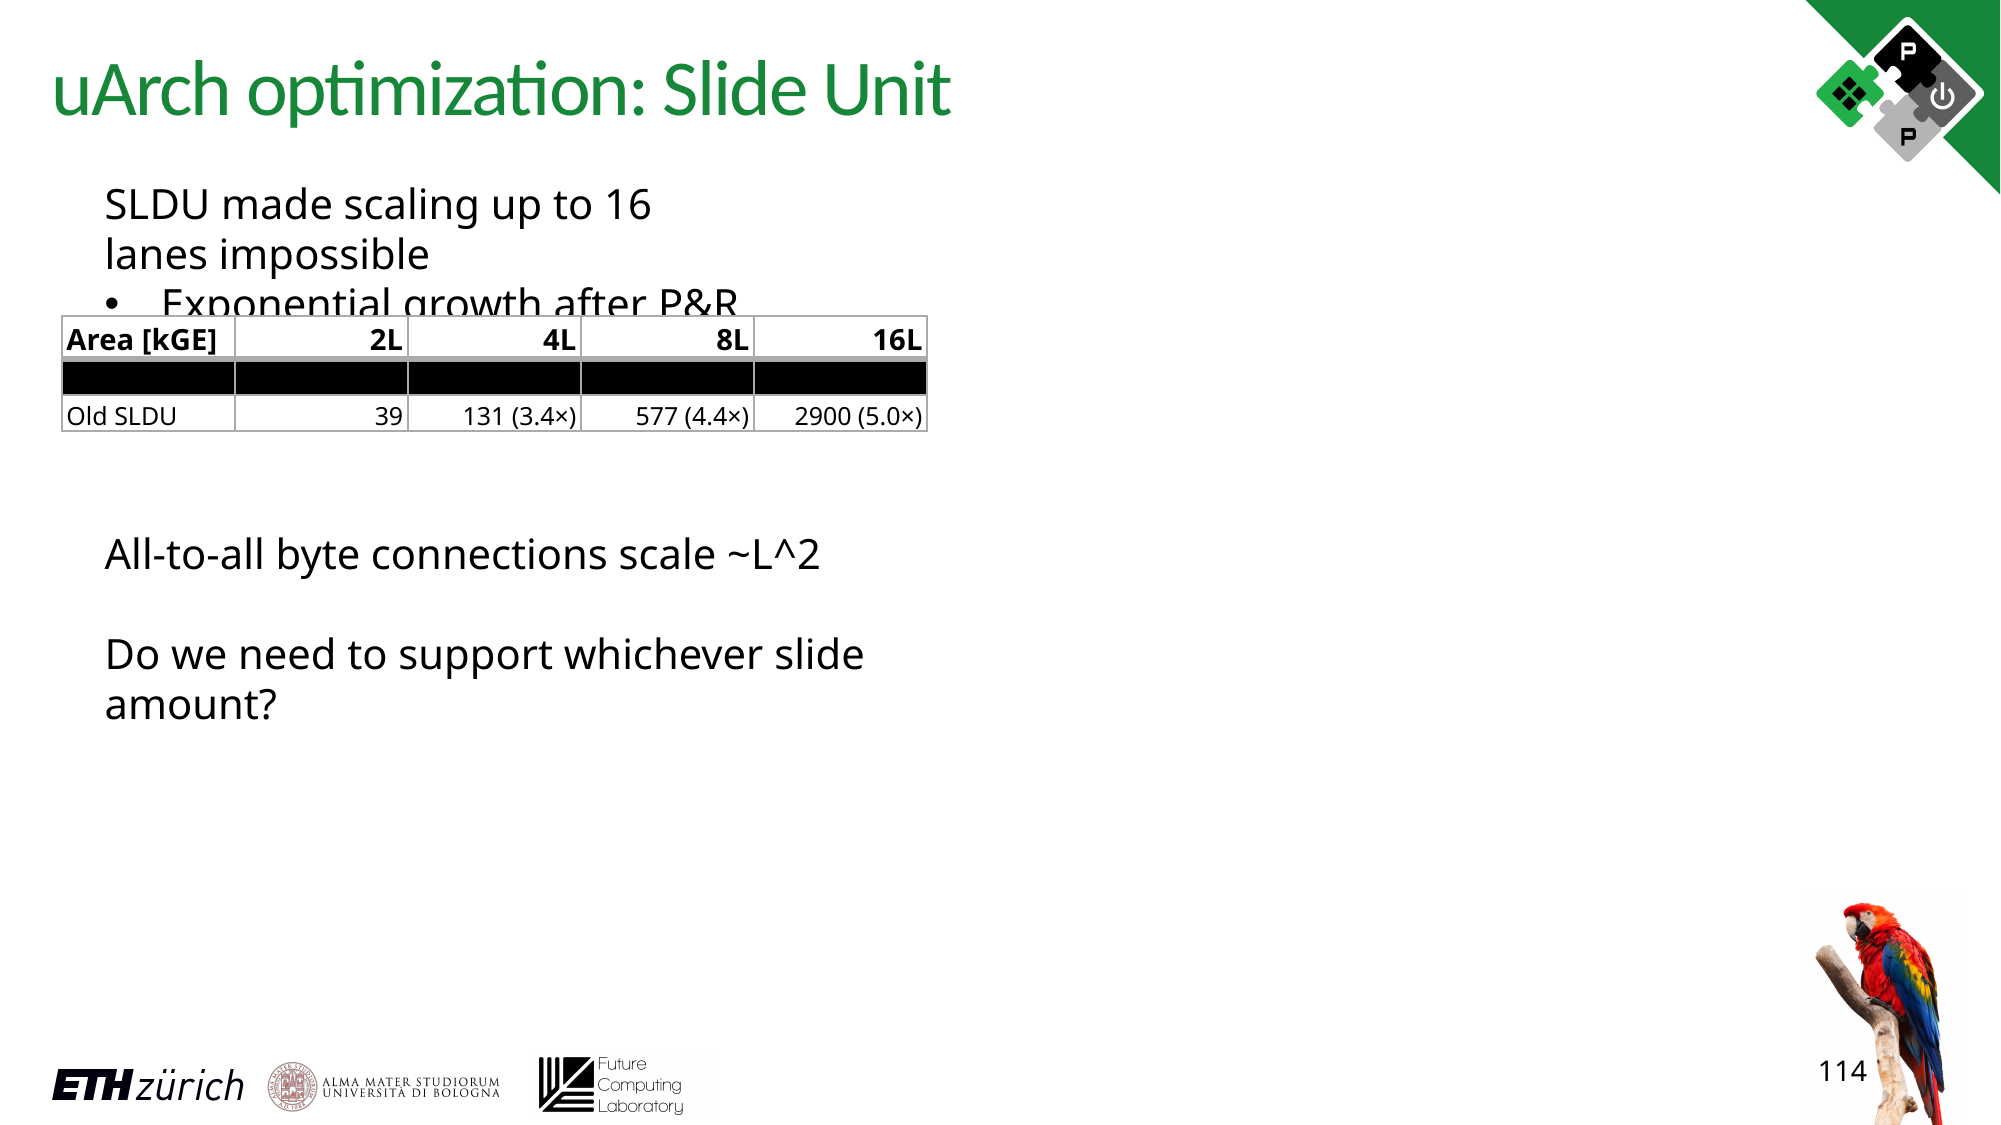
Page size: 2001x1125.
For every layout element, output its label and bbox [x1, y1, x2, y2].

table_header [63, 317, 234, 356]
table_cell [63, 396, 234, 430]
picture [533, 1051, 716, 1119]
table_header [755, 317, 926, 356]
table_cell [409, 362, 580, 394]
picture [1805, 889, 1964, 1125]
picture [322, 1074, 500, 1097]
table_cell [755, 396, 926, 430]
table_header [409, 317, 580, 356]
title [51, 29, 1802, 138]
table_header [236, 317, 407, 356]
table_cell [582, 396, 753, 430]
picture [51, 1069, 244, 1101]
table_cell [582, 362, 753, 394]
table_cell [236, 362, 407, 394]
table_header [582, 317, 753, 356]
table_cell [63, 362, 234, 394]
slide_number [1813, 1034, 1872, 1111]
table_cell [409, 396, 580, 430]
picture [266, 1062, 319, 1113]
picture [1815, 24, 1977, 163]
table_cell [755, 362, 926, 394]
text_box [51, 152, 950, 849]
table_cell [236, 396, 407, 430]
